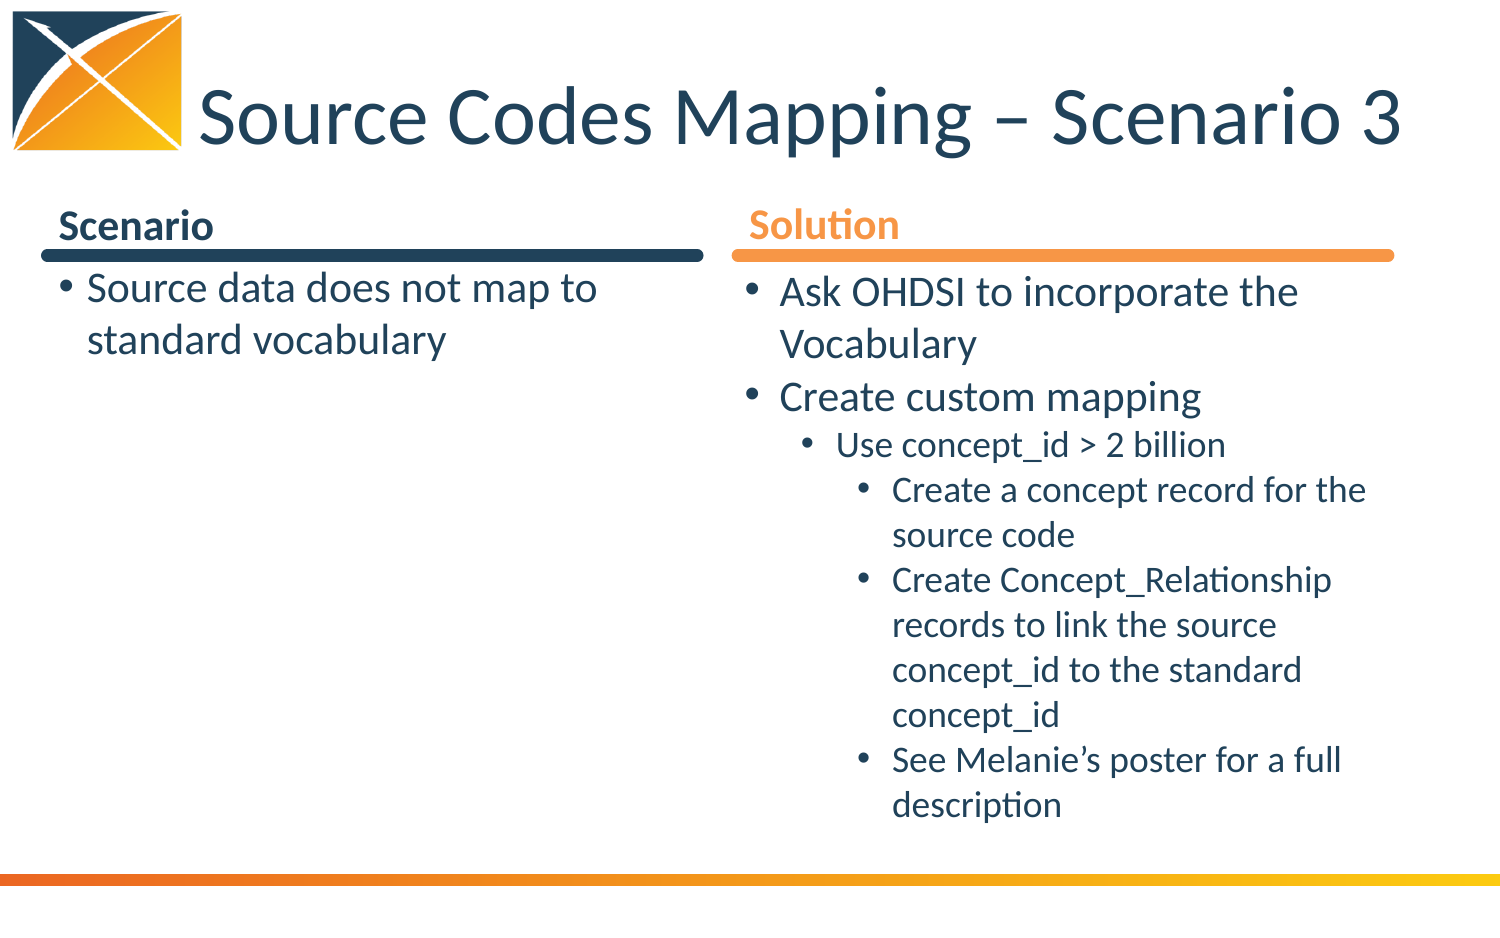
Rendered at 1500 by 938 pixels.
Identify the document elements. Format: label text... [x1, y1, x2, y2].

text_box Source data does not map to standard vocabulary [47, 260, 703, 446]
text_box Scenario [47, 196, 679, 248]
text_box Solution [737, 191, 1349, 249]
text_box Ask OHDSI to incorporate the Vocabulary Create custom mapping Use concept_id > 2 billion Create a concept record for the source code Create Concept_Relationship records to link the source concept_id to the standard concept_id See Melanie’s poster for a full description [733, 256, 1393, 892]
title Source Codes Mapping – Scenario 3 [187, 65, 1425, 169]
picture [0, 0, 206, 167]
